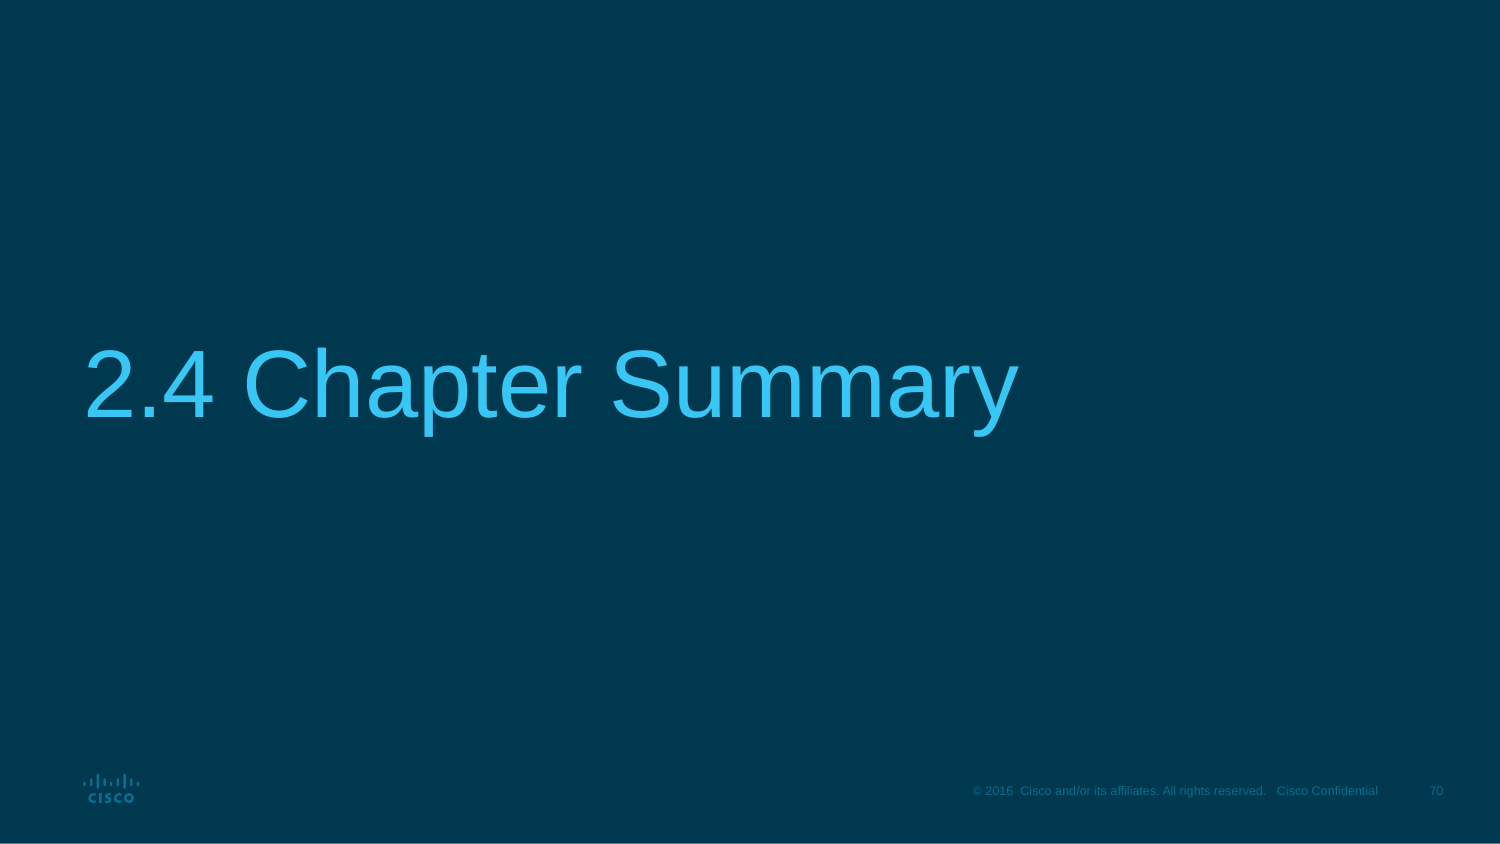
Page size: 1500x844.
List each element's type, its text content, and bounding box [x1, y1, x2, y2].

title 2.4 Chapter Summary [68, 150, 1315, 446]
